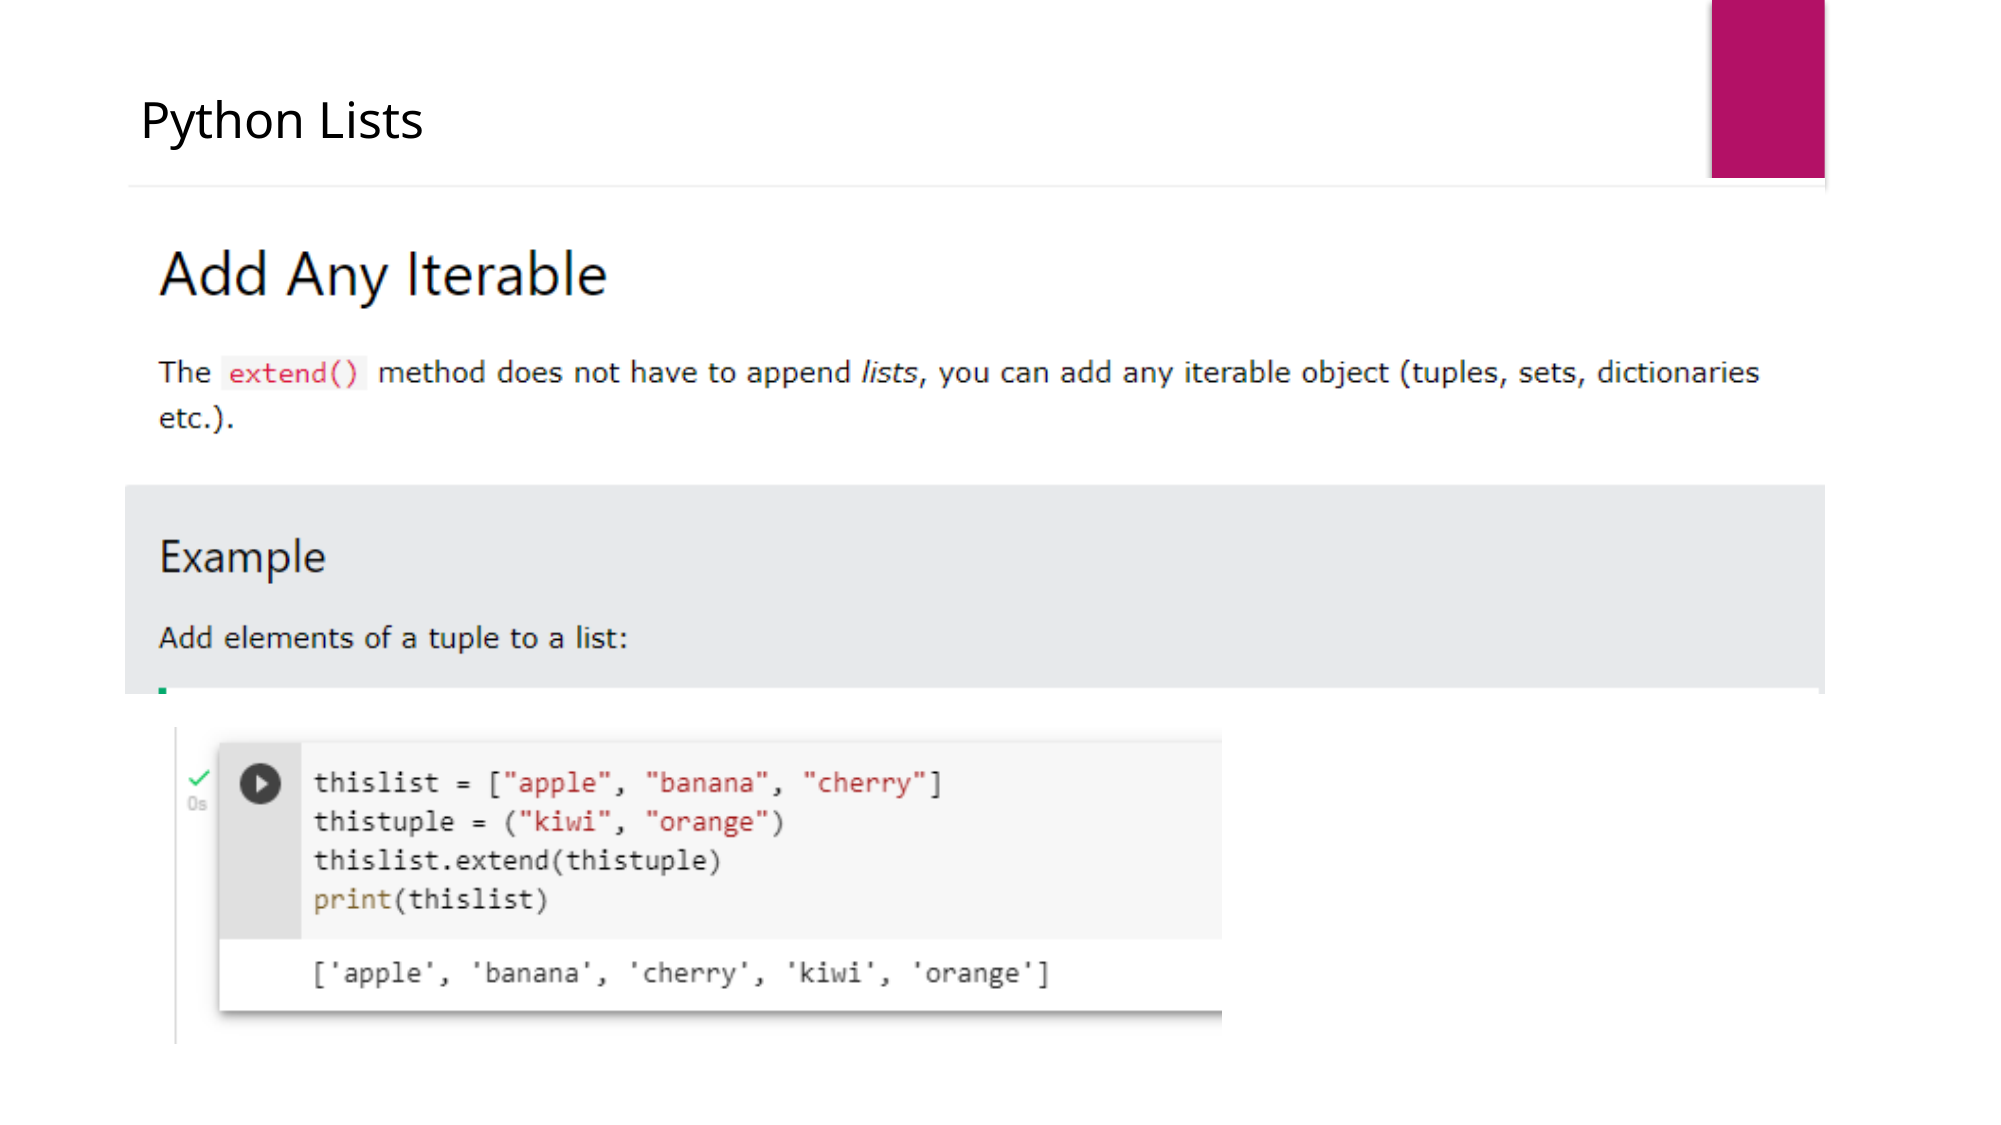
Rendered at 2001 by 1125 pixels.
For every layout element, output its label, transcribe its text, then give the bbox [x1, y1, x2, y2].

text_box Python Lists [125, 81, 968, 156]
picture [171, 726, 1222, 1044]
picture [124, 177, 1825, 694]
